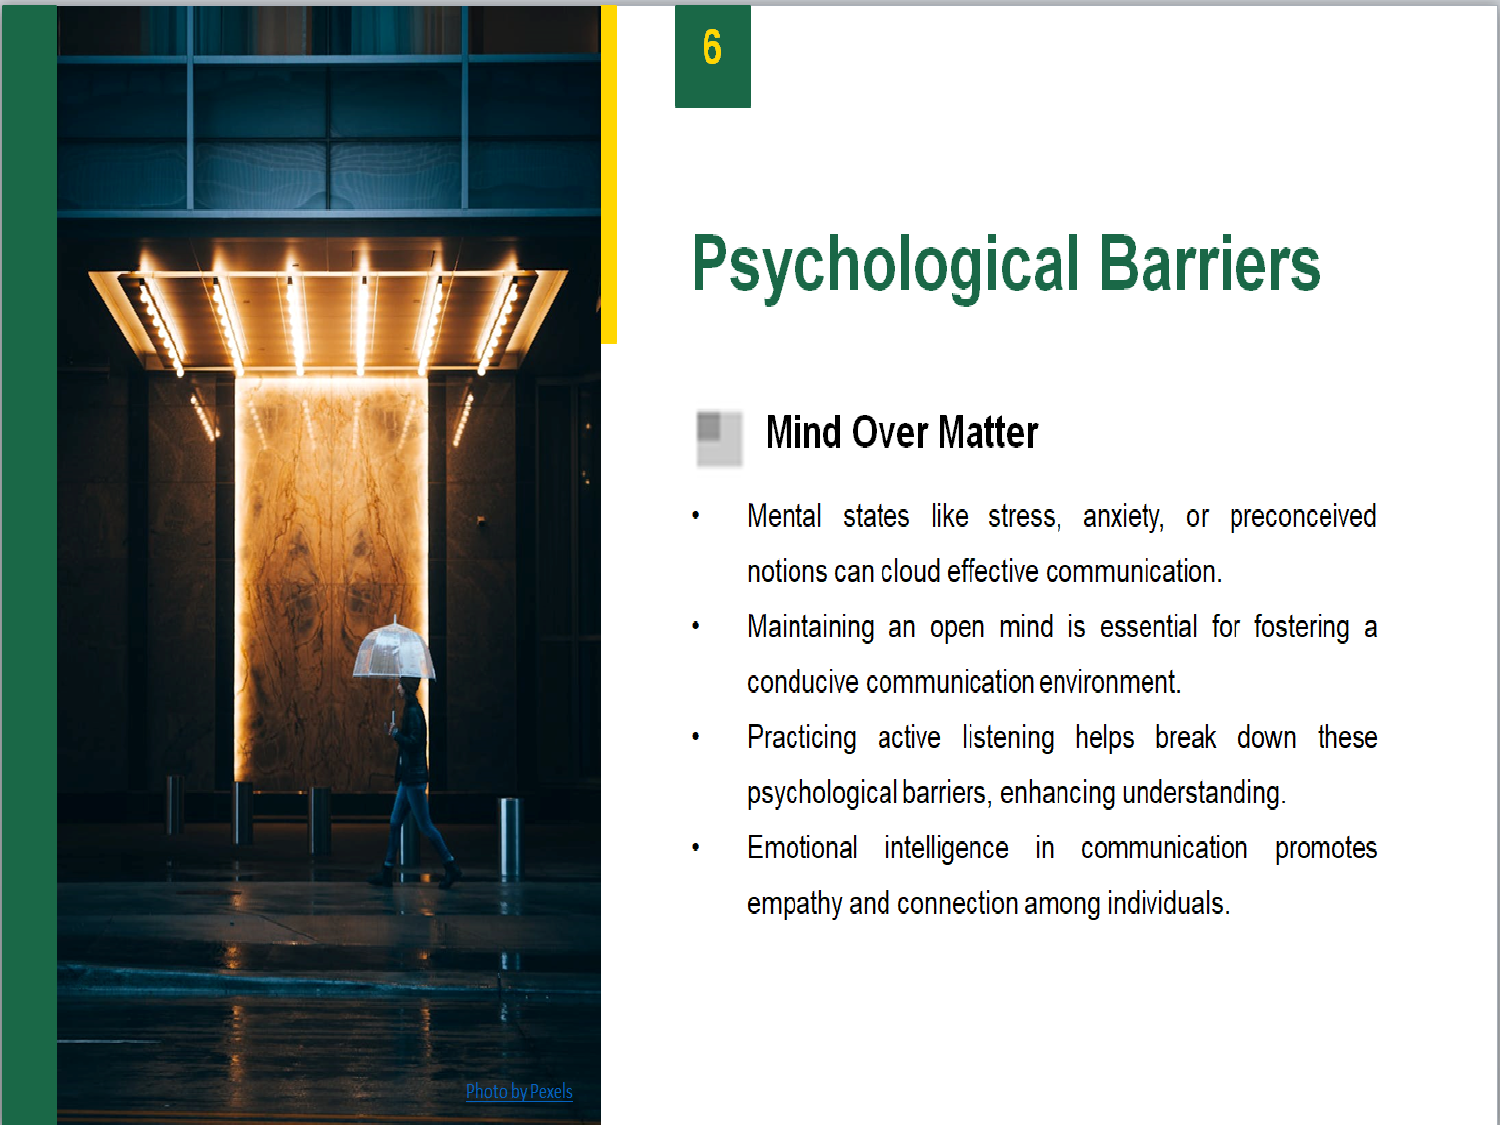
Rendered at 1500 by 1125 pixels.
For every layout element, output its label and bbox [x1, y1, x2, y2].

list [0, 0, 1500, 1125]
